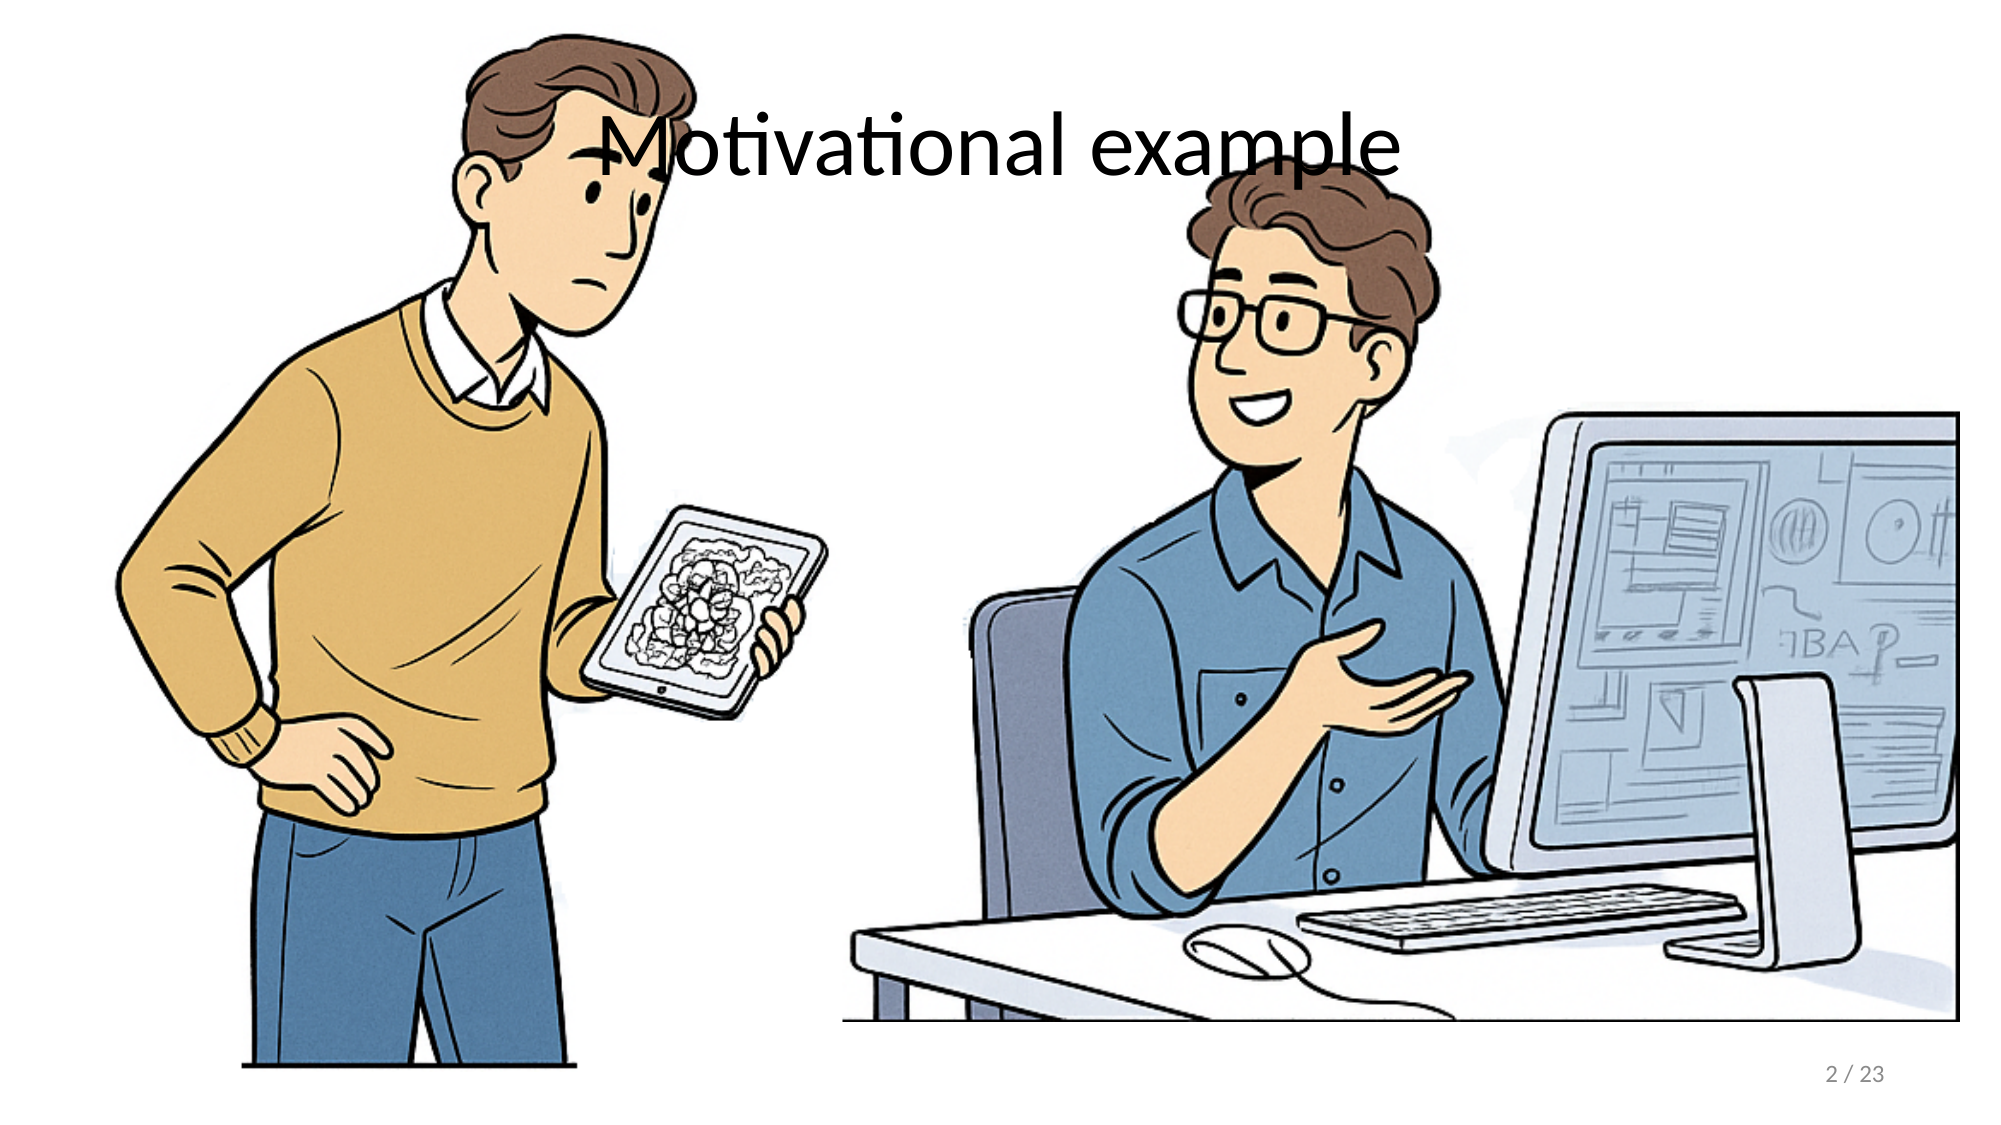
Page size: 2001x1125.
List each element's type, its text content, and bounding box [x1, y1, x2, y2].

title Motivational example [846, 45, 1900, 144]
picture [88, 24, 1960, 1072]
slide_number 2 / 23 [1433, 1042, 1900, 1103]
